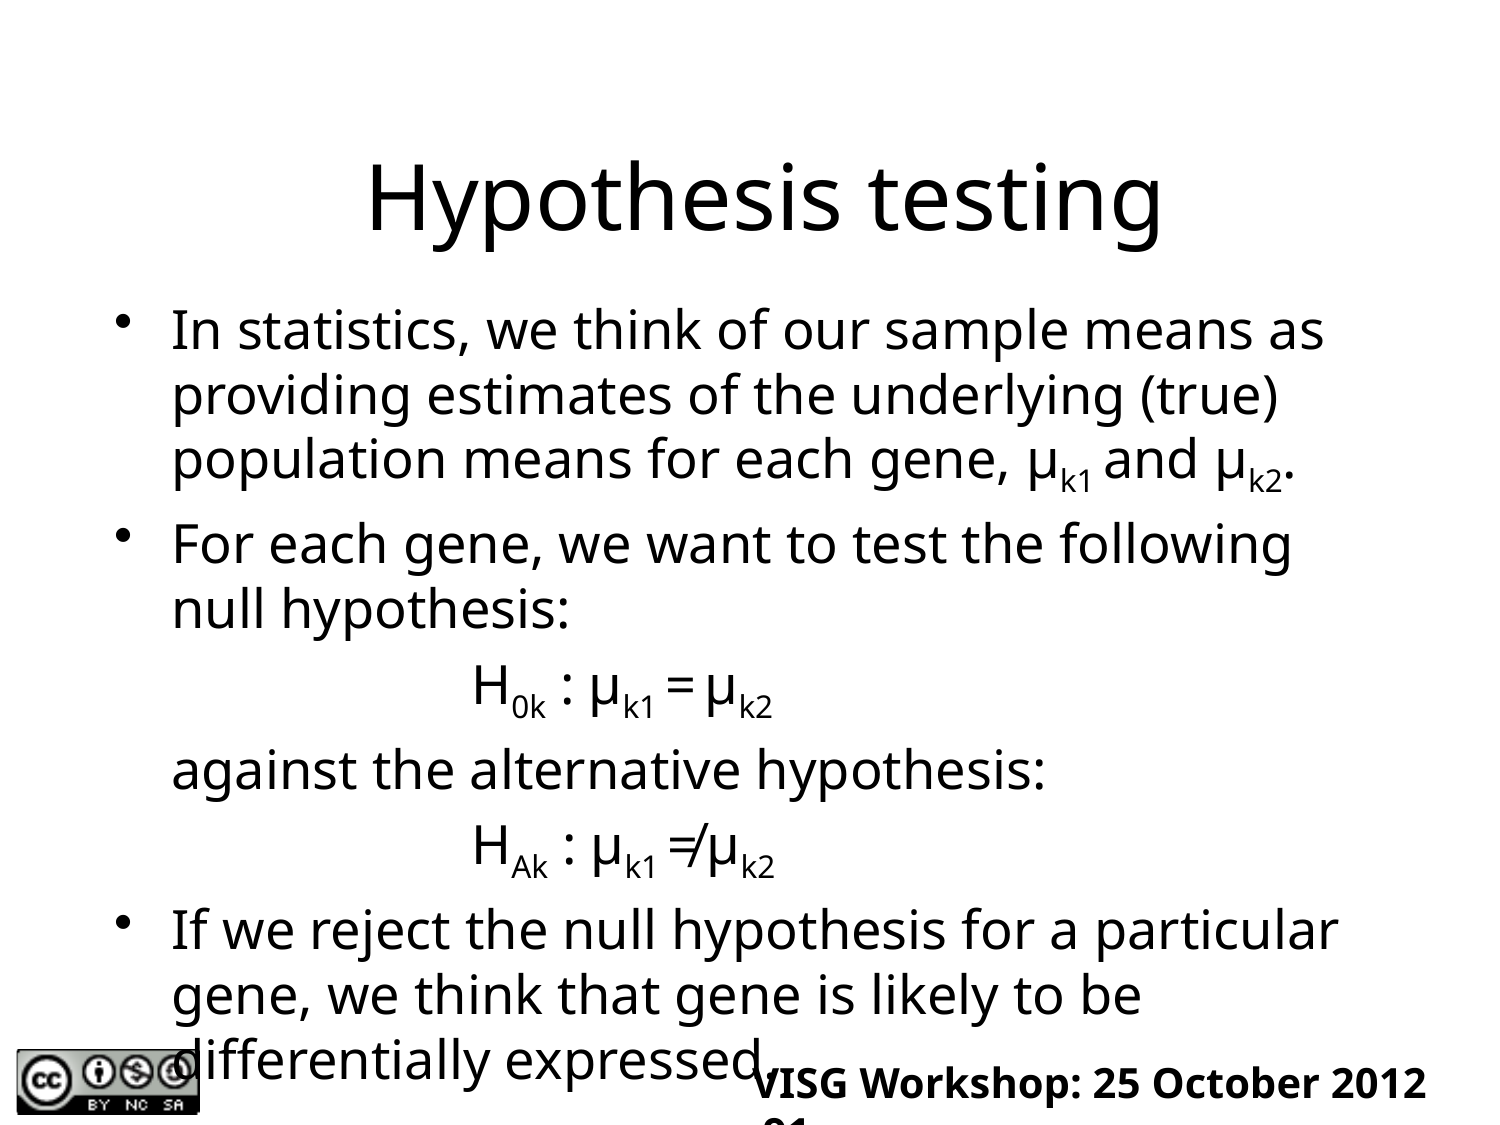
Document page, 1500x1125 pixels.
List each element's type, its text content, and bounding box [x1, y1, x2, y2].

list In statistics, we think of our sample means as providing estimates of the underlying (true) population means for each gene, μk1 and μk2. For each gene, we want to test the following null hypothesis: H0k : μk1 = μk2 against the alternative hypothesis: HAk : μk1 ≠ μk2 If we reject the null hypothesis for a particular gene, we think that gene is likely to be differentially expressed. [99, 287, 1401, 963]
picture [16, 1049, 200, 1115]
title Hypothesis testing [187, 99, 1344, 287]
